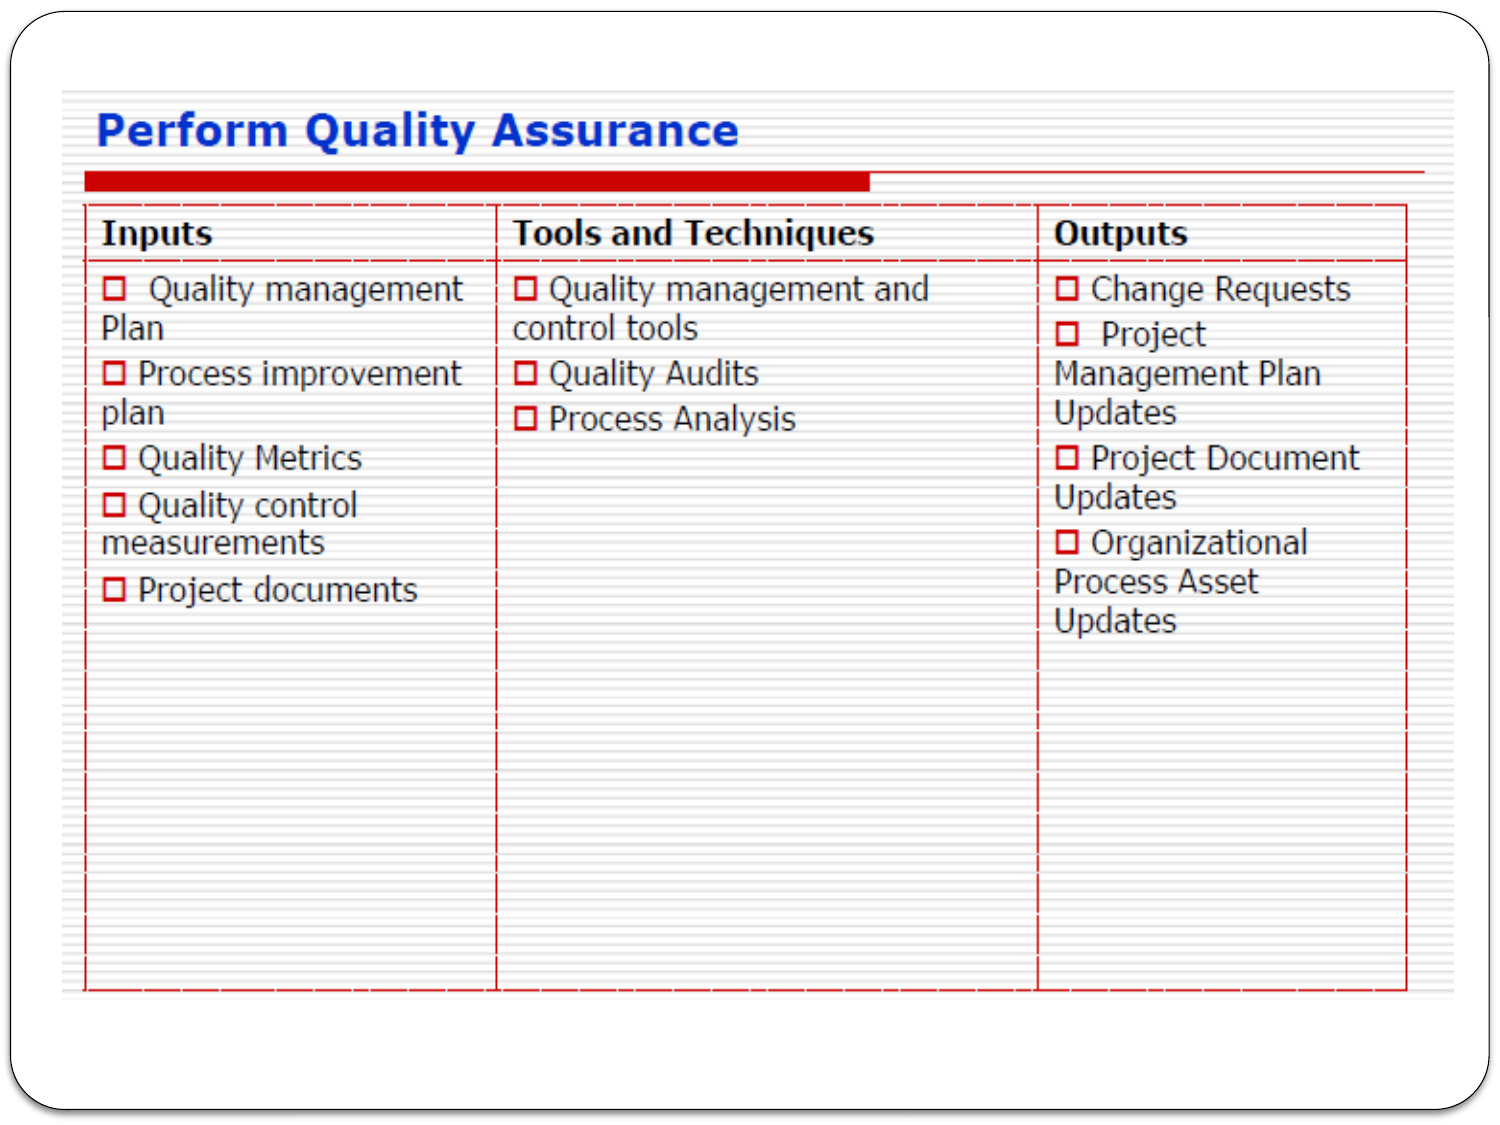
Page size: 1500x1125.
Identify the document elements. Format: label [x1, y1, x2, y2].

picture [62, 87, 1454, 1001]
